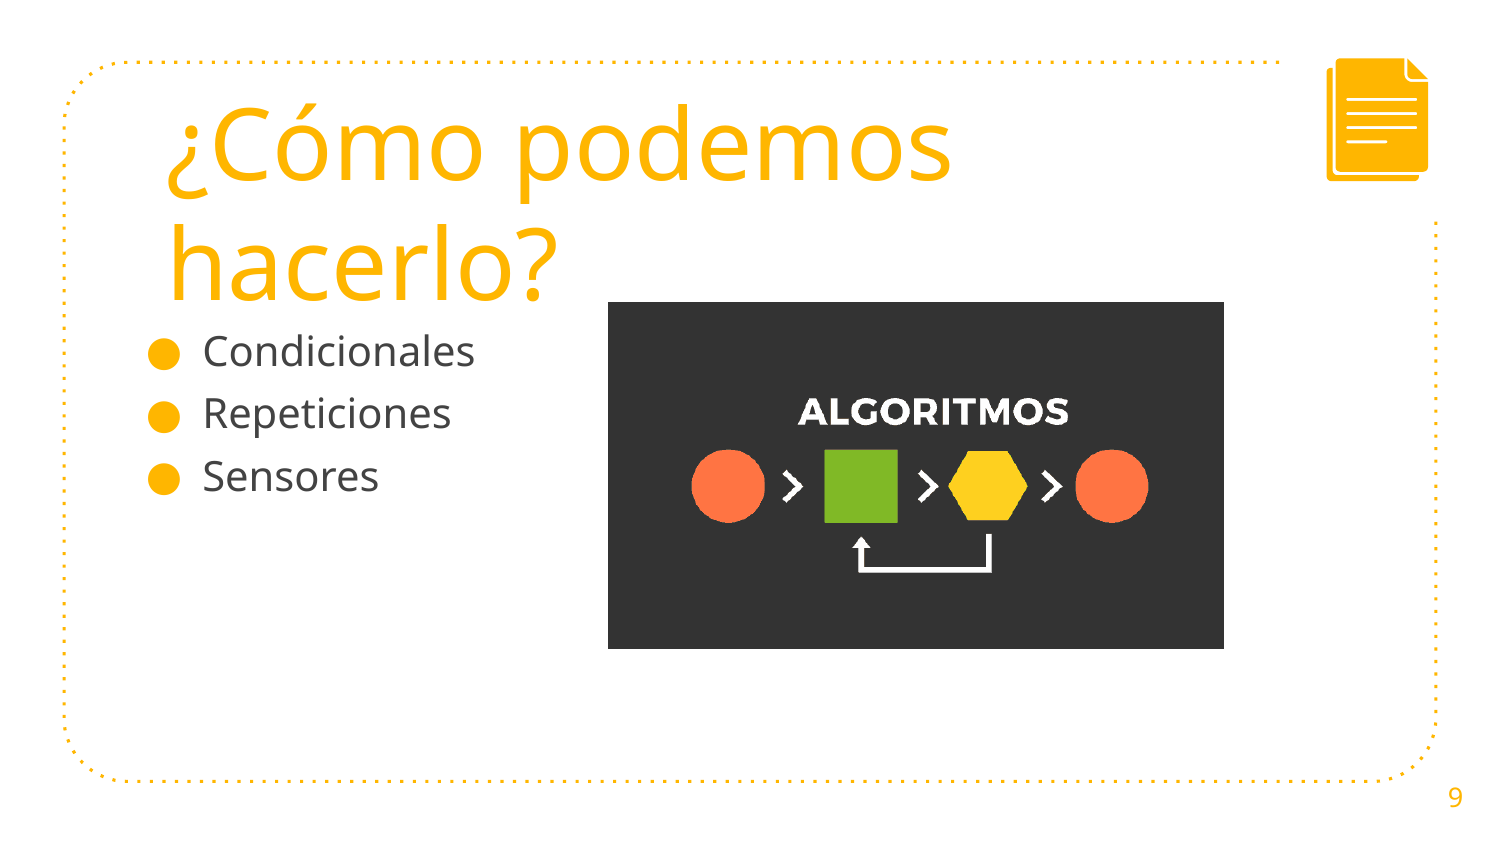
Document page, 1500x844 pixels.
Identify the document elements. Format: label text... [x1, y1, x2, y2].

picture [608, 302, 1224, 650]
list Condicionales Repeticiones Sensores [112, 309, 971, 662]
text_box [1326, 58, 1429, 182]
slide_number ‹#› [1411, 753, 1500, 844]
title ¿Cómo podemos hacerlo? [151, 65, 1278, 206]
